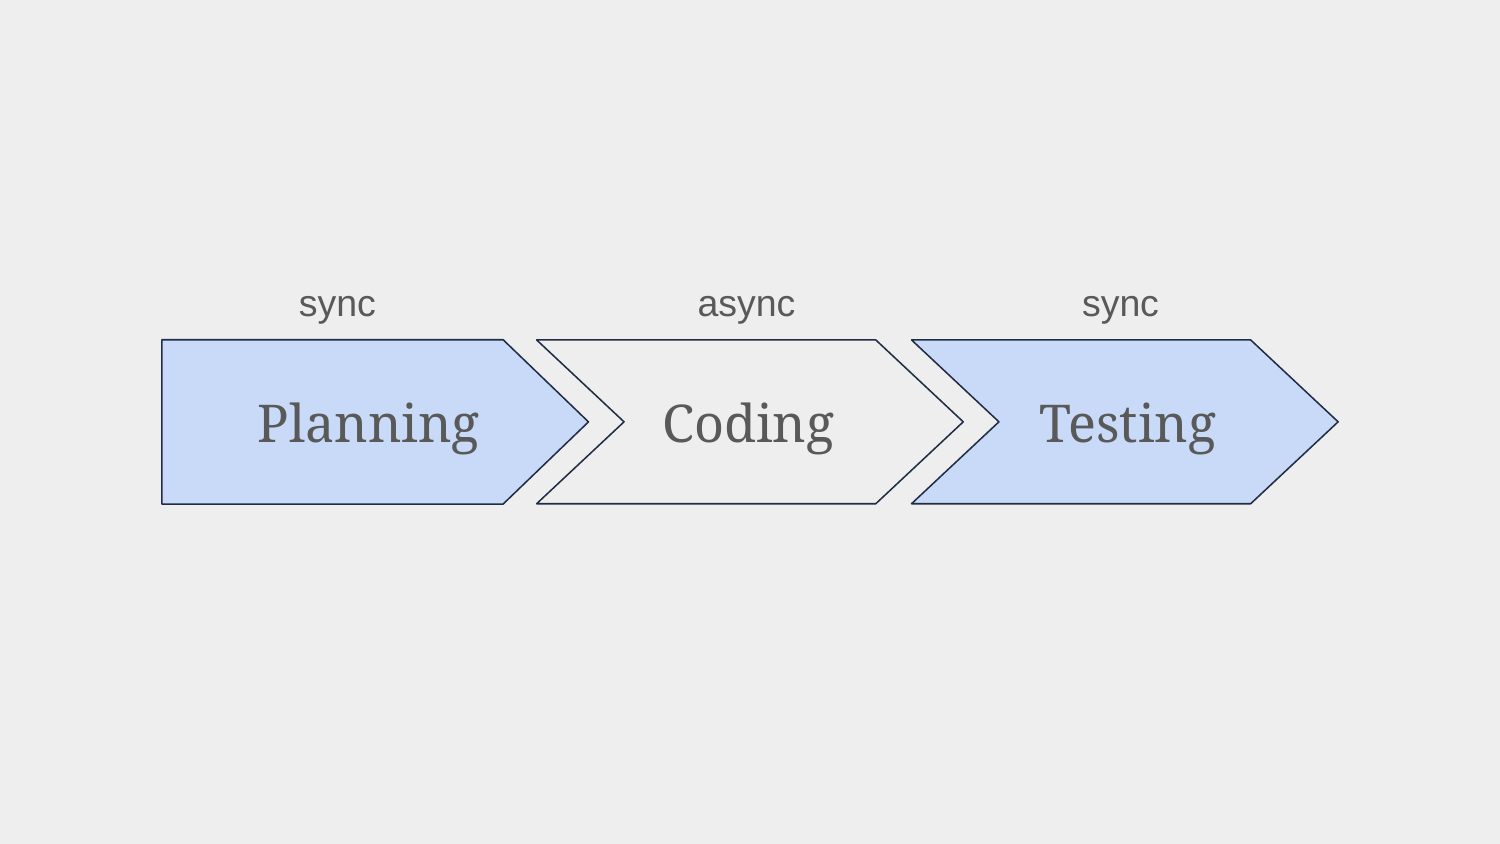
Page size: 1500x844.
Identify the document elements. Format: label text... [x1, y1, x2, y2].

text_box Coding [647, 375, 912, 468]
text_box sync [1067, 263, 1202, 339]
text_box Testing [1024, 375, 1289, 468]
text_box [911, 339, 1339, 504]
text_box [161, 339, 589, 505]
text_box Planning [243, 375, 508, 468]
text_box async [682, 263, 818, 339]
text_box sync [283, 263, 394, 339]
text_box [536, 339, 964, 504]
